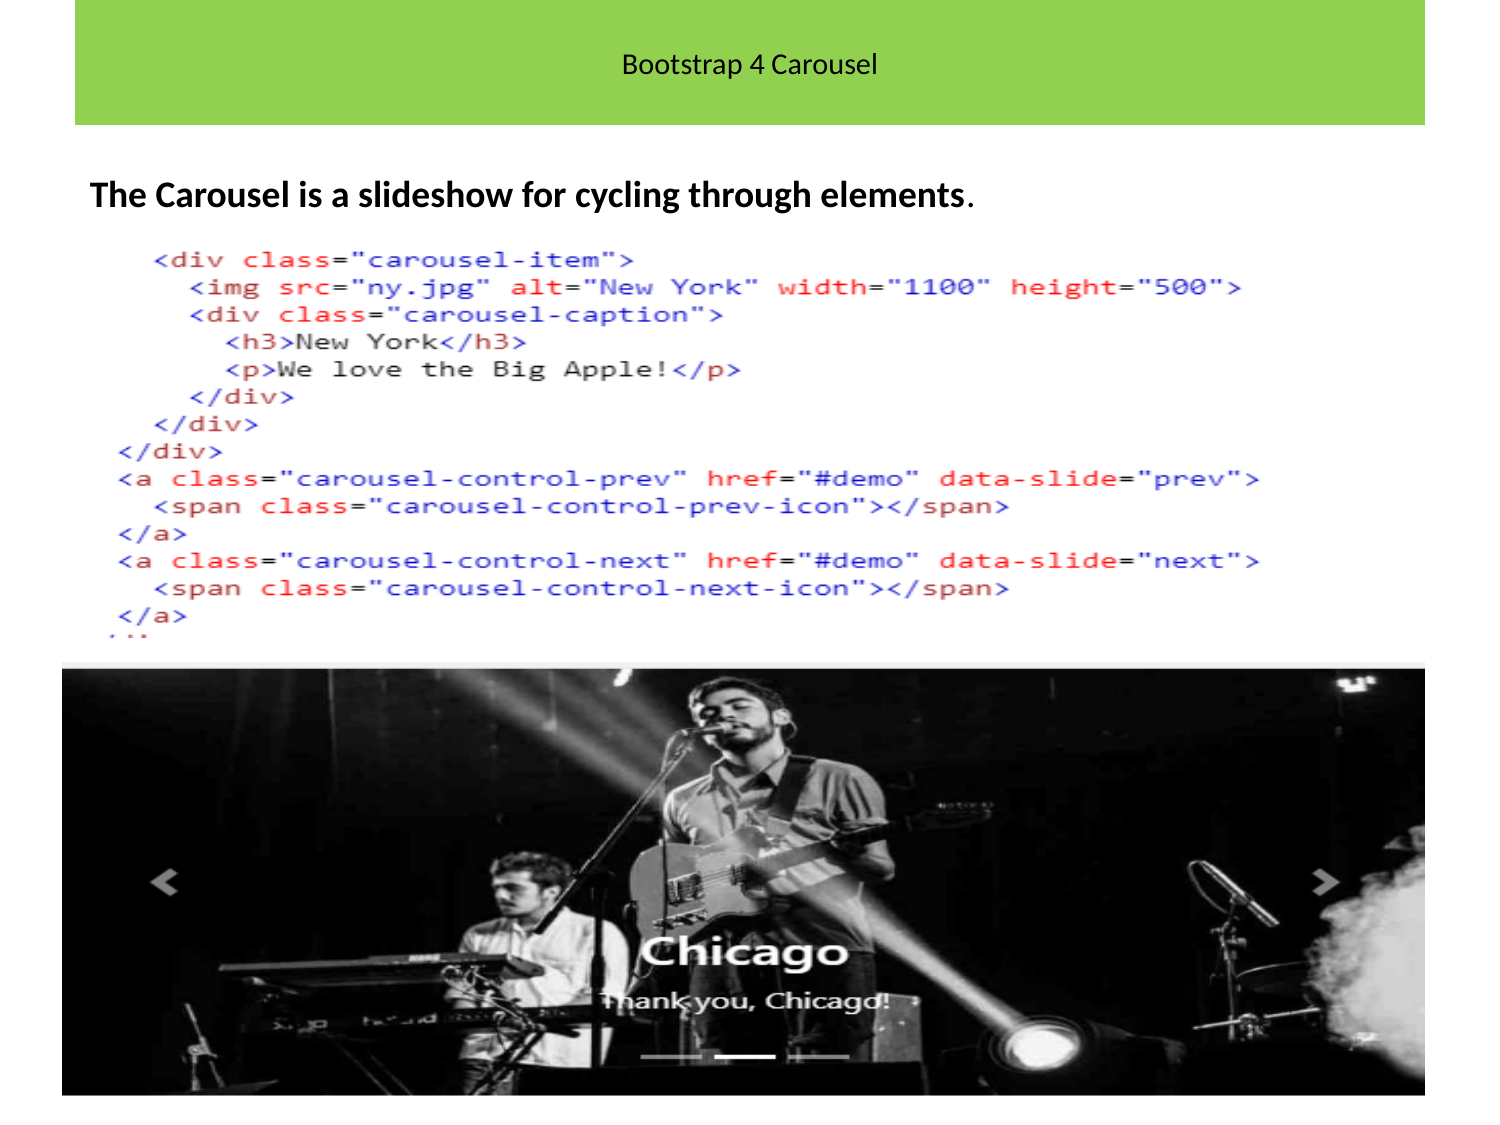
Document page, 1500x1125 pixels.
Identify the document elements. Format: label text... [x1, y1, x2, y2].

picture [62, 662, 1426, 1121]
title Bootstrap 4 Carousel [75, 0, 1425, 125]
text_box The Carousel is a slideshow for cycling through elements. [75, 162, 1325, 223]
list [74, 249, 1388, 638]
